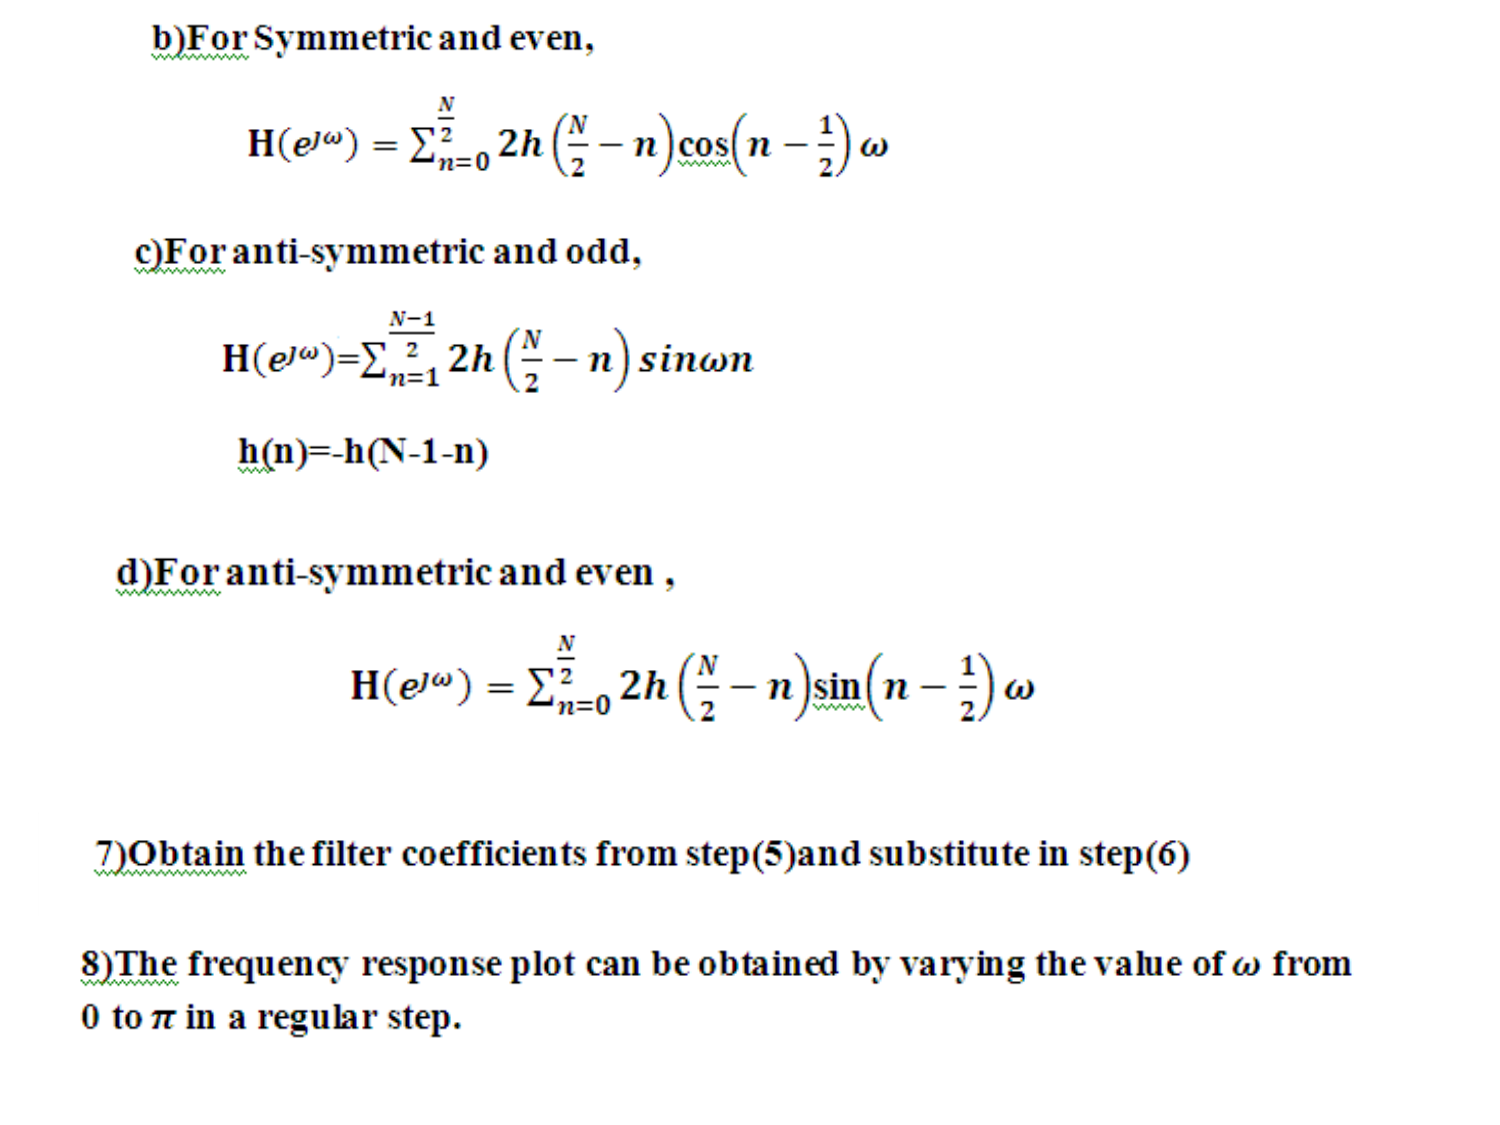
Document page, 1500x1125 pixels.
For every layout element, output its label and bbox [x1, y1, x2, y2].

picture [37, 812, 1238, 916]
picture [99, 0, 1031, 476]
picture [24, 937, 1361, 1059]
picture [74, 537, 1081, 735]
